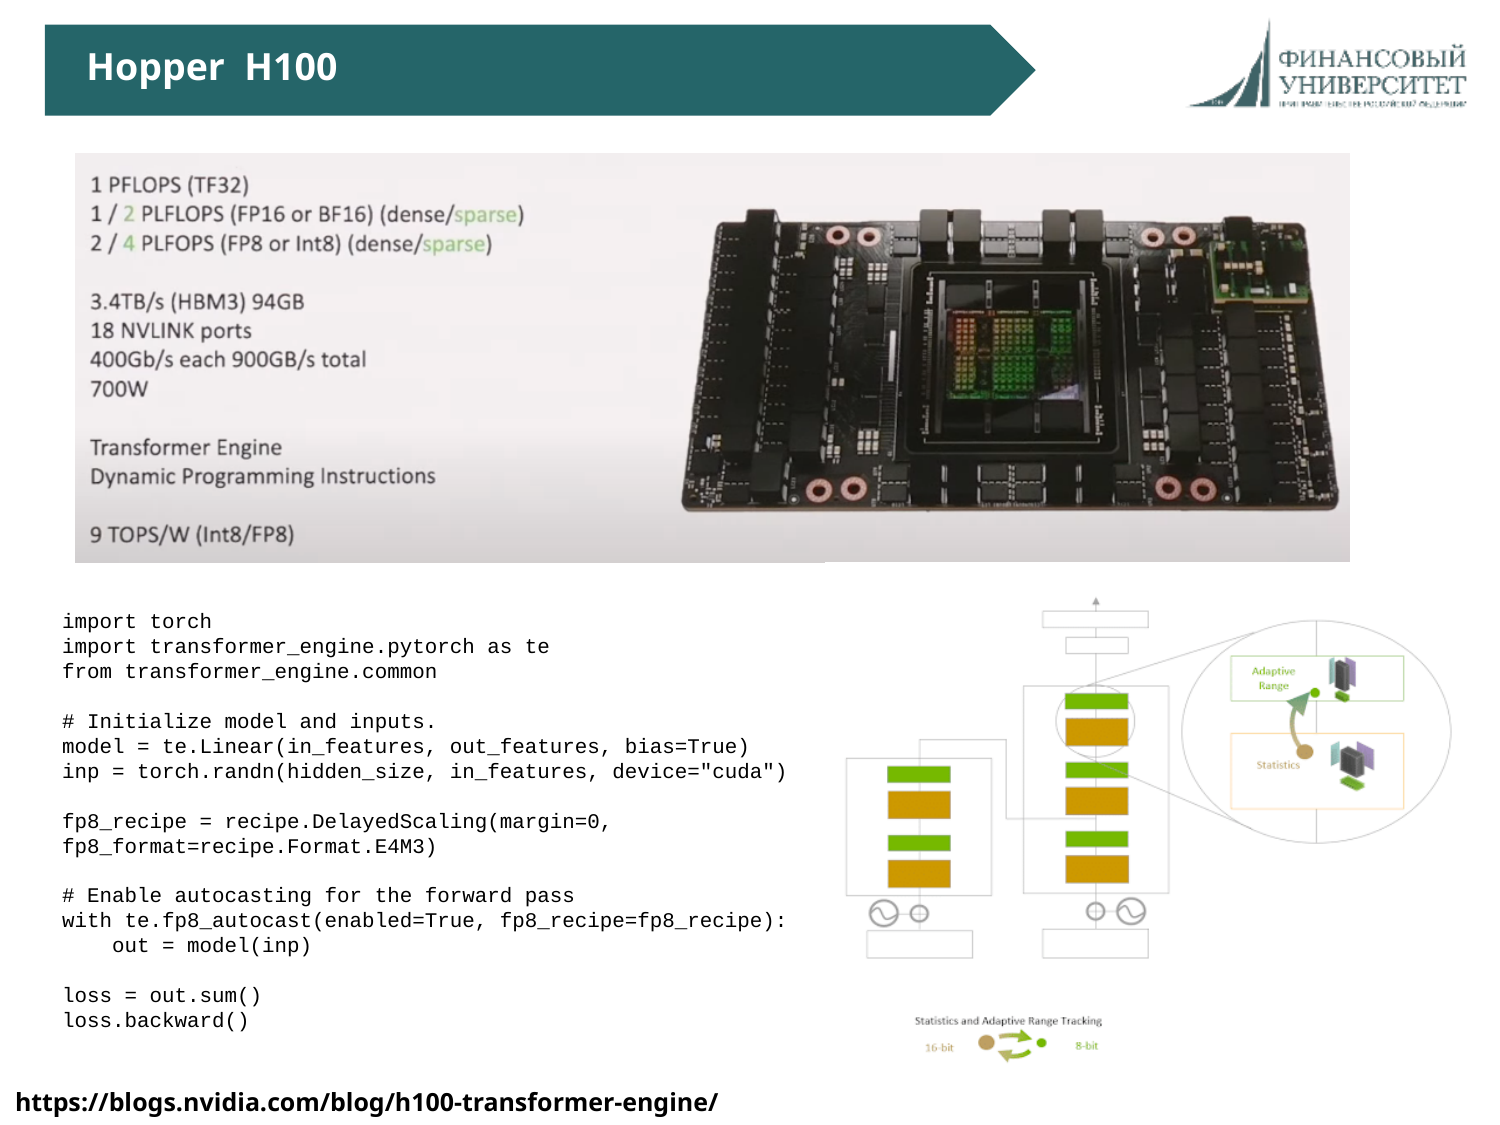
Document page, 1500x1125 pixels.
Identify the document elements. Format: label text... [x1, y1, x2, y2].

picture [1184, 15, 1468, 116]
text_box https://blogs.nvidia.com/blog/h100-transformer-engine/ [0, 1079, 1200, 1125]
text_box [42, 22, 1039, 118]
text_box Hopper H100 [71, 35, 353, 95]
text_box import torch import transformer_engine.pytorch as te from transformer_engine.common # Initialize model and inputs. model = te.Linear(in_features, out_features, bias=True) inp = torch.randn(hidden_size, in_features, device="cuda") fp8_recipe = recipe.DelayedScaling(margin=0, fp8_format=recipe.Format.E4M3) # Enable autocasting for the forward pass with te.fp8_autocast(enabled=True, fp8_recipe=fp8_recipe): out = model(inp) loss = out.sum() loss.backward() [47, 600, 863, 1109]
picture [74, 153, 1463, 1081]
